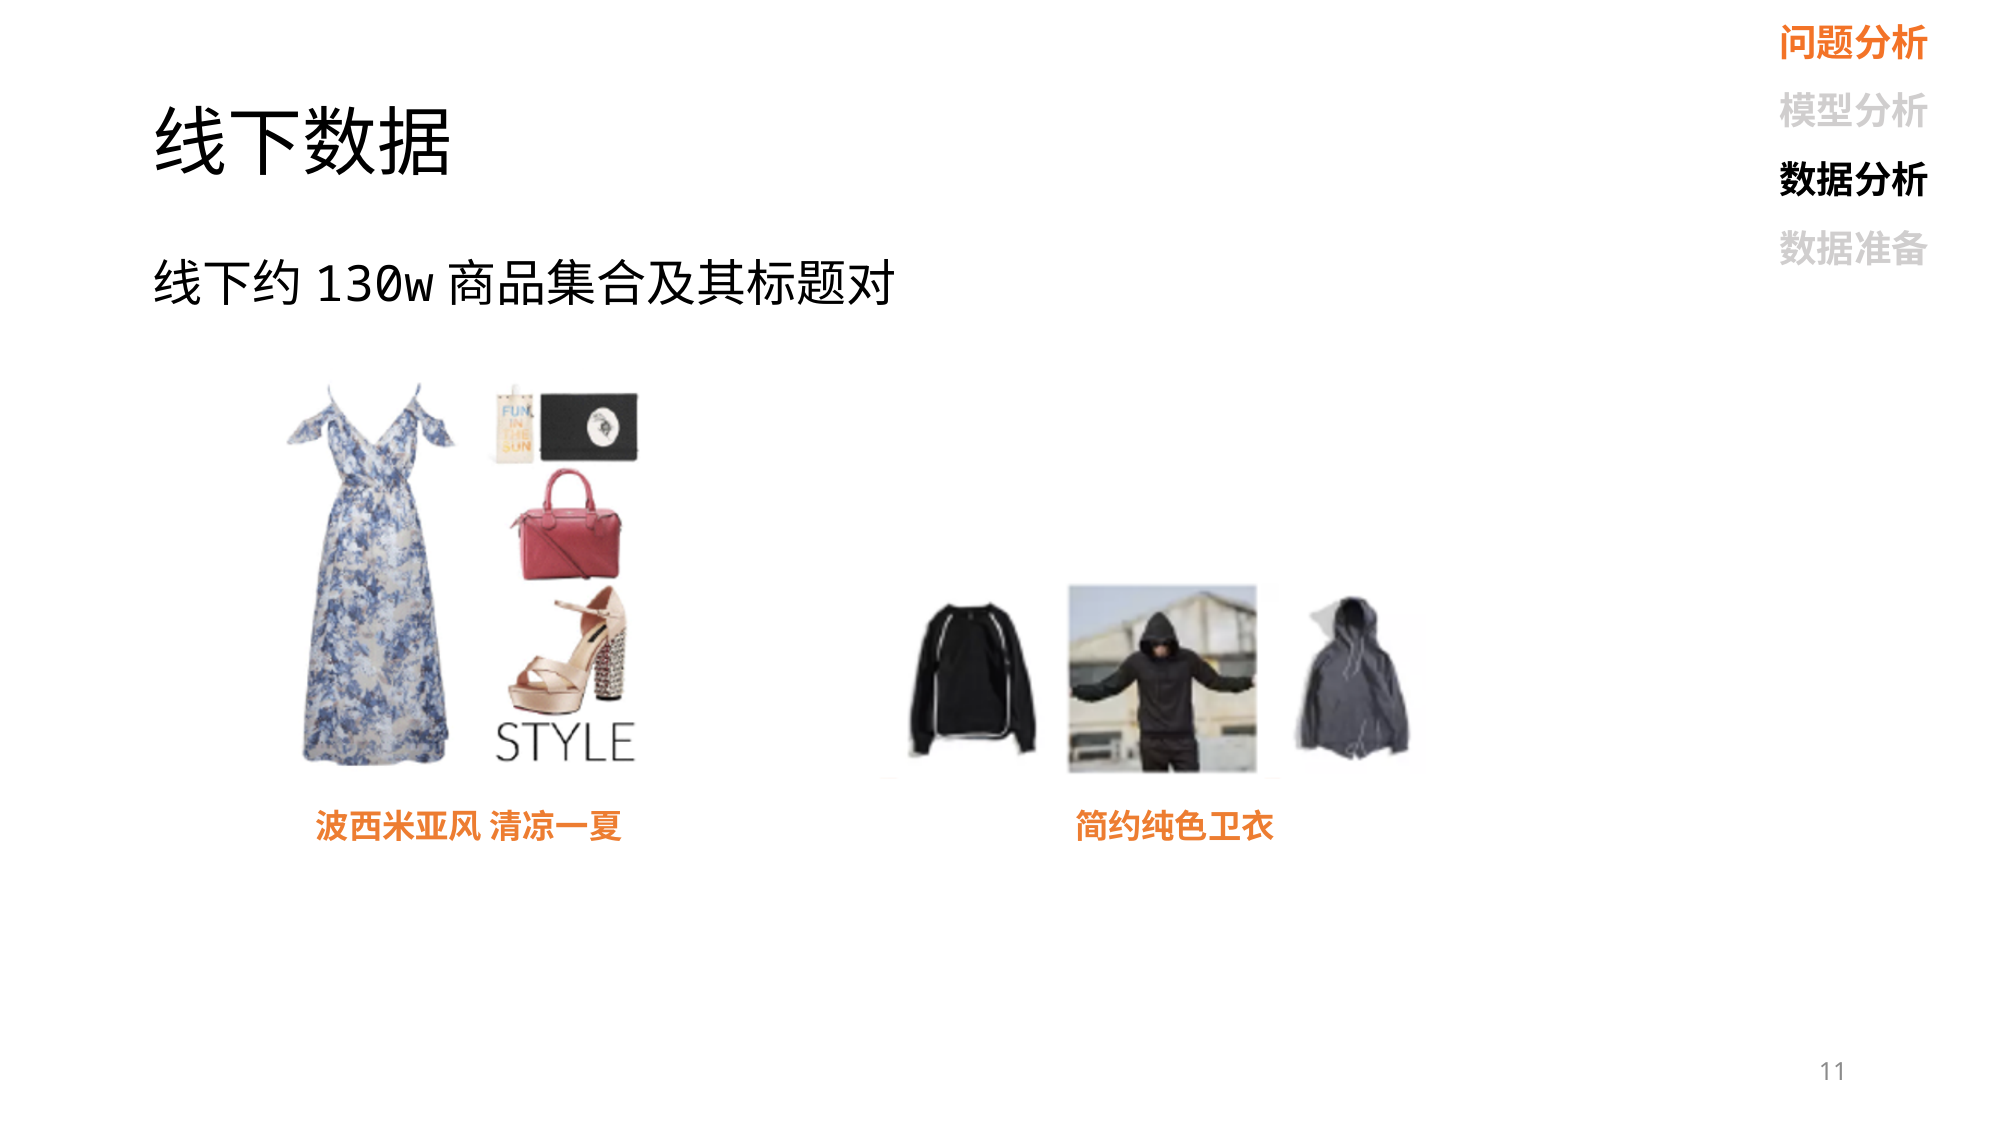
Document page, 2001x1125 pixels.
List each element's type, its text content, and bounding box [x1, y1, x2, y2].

text_box 简约纯色卫衣 [1060, 798, 1290, 853]
text_box 问题分析 模型分析 数据分析 数据准备 [1764, 0, 2000, 278]
title 线下数据 [137, 59, 1764, 232]
list 线下约130w商品集合及其标题对 [137, 250, 1863, 1014]
text_box 波西米亚风 清凉一夏 [301, 798, 638, 853]
picture [876, 578, 1426, 779]
slide_number 11 [1412, 1042, 1863, 1103]
picture [258, 368, 681, 779]
